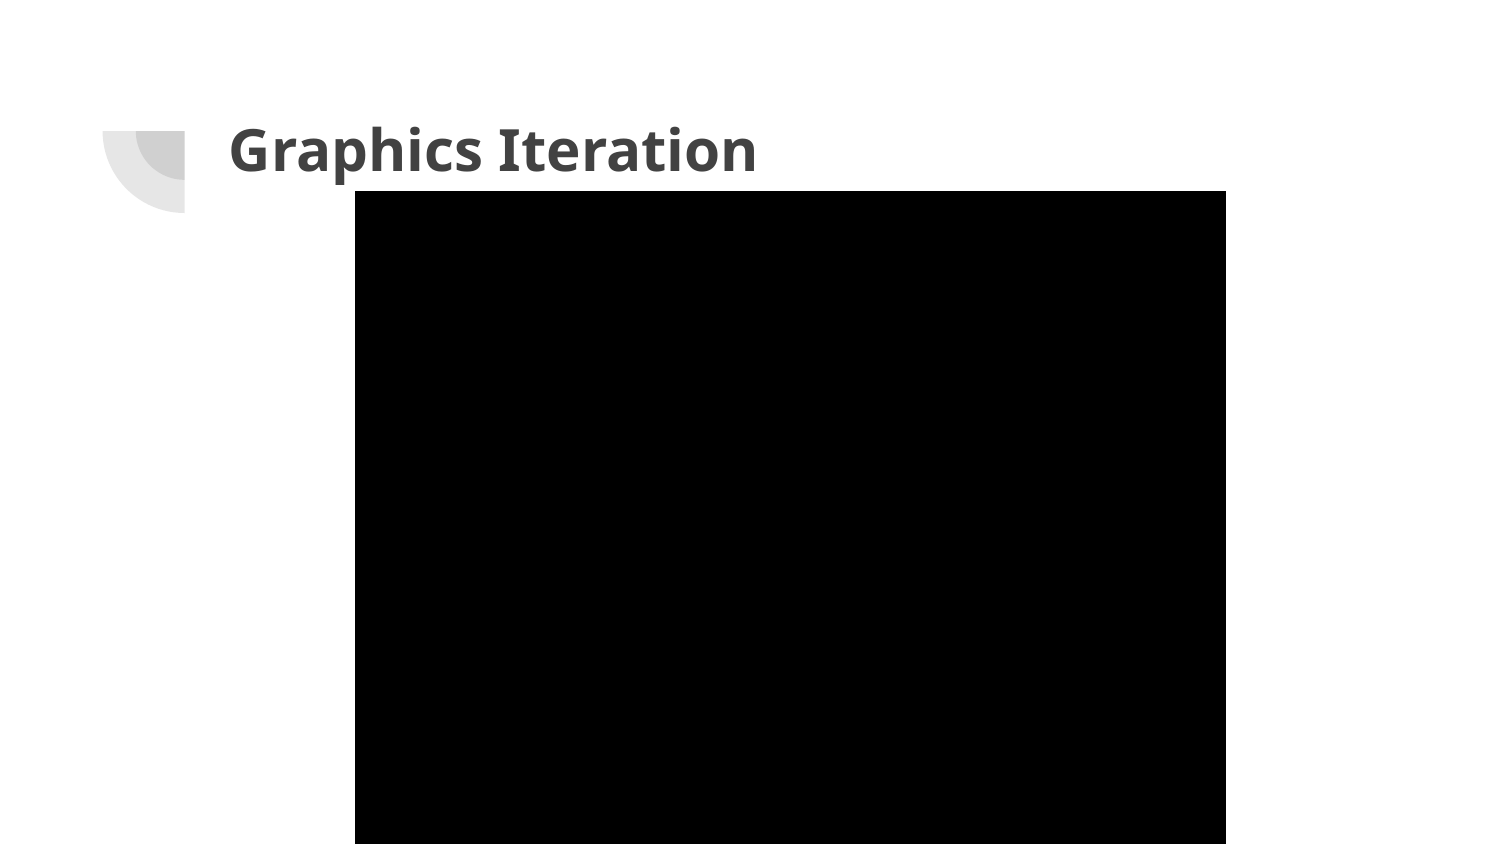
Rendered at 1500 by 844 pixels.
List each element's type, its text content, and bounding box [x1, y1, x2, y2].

picture [355, 190, 1226, 844]
title Graphics Iteration [213, 98, 1368, 263]
